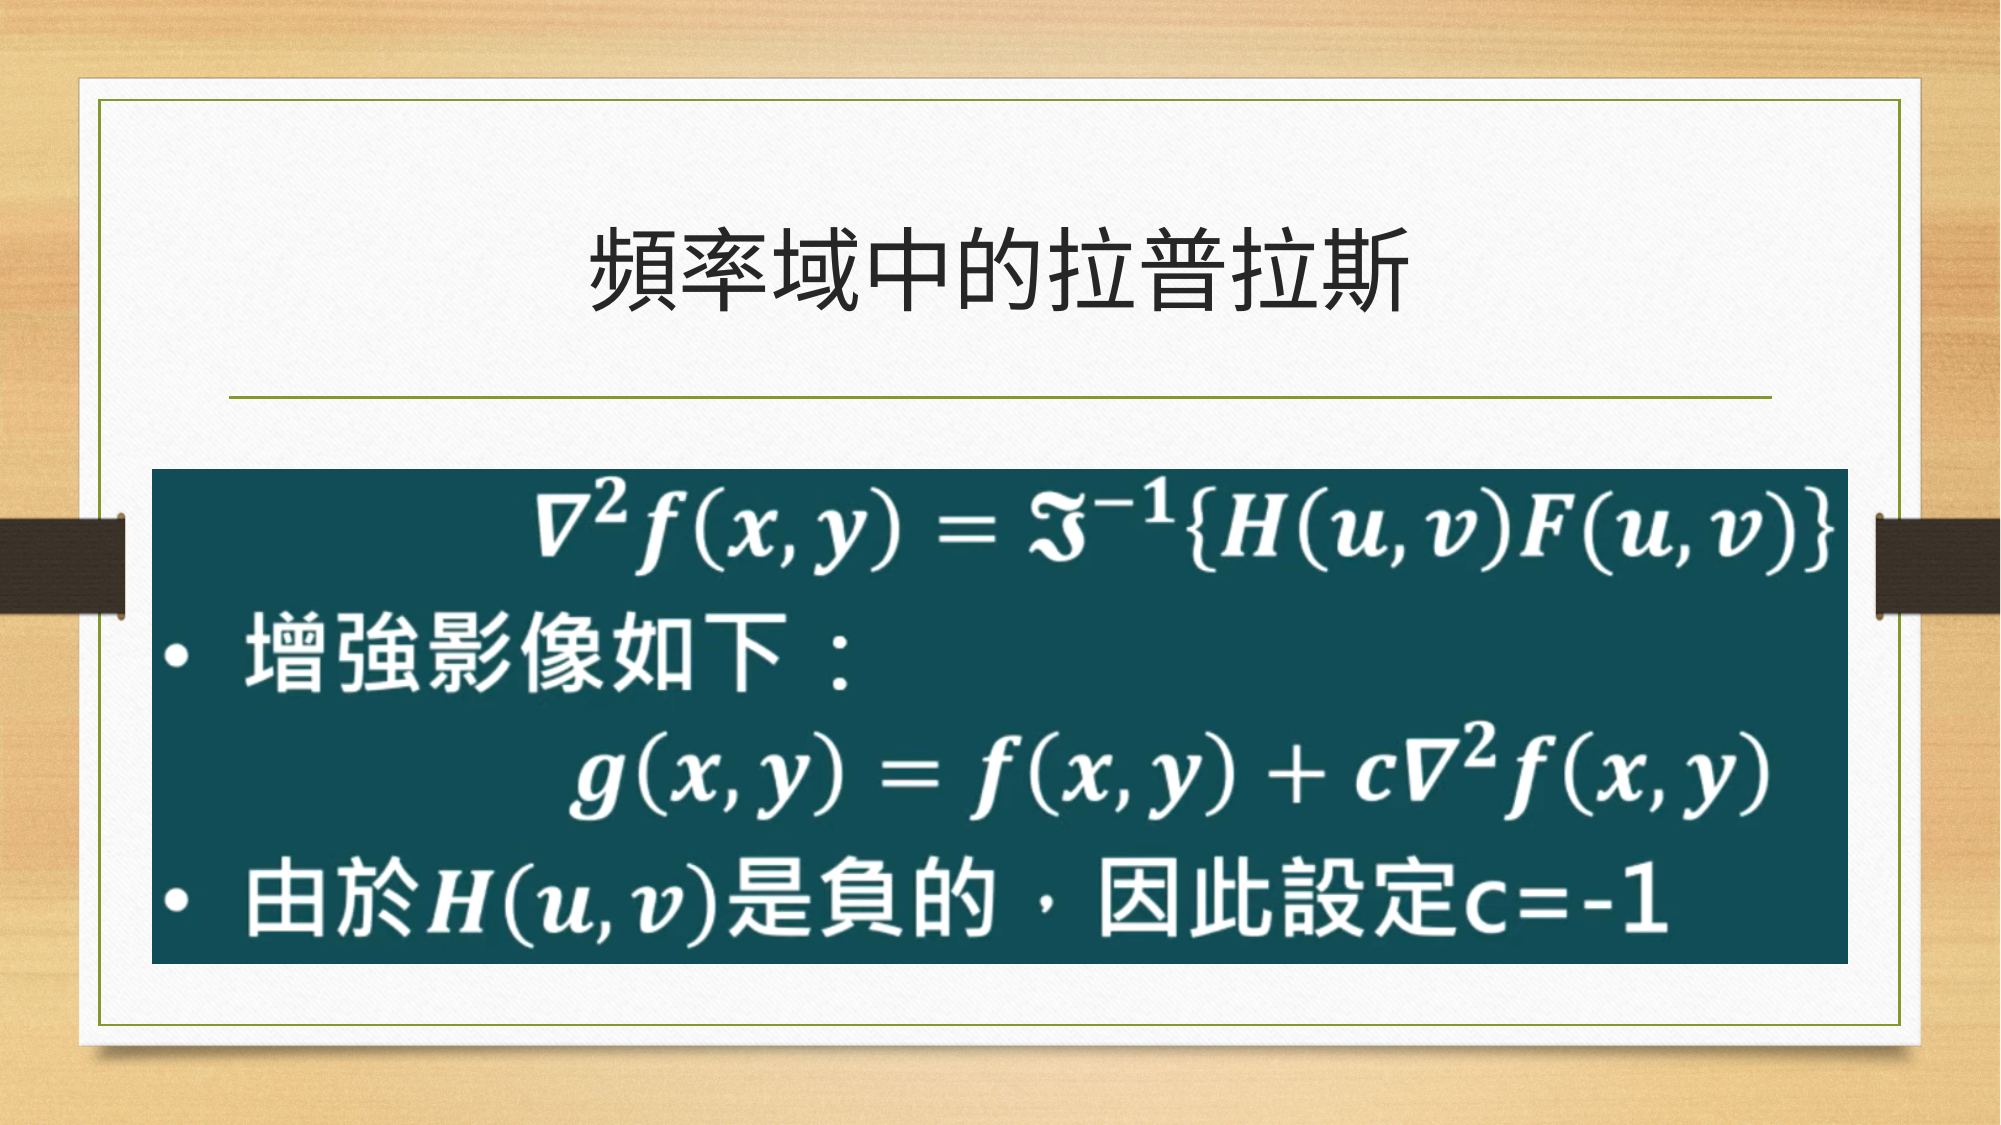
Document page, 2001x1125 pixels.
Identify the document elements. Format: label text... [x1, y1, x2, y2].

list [152, 469, 1848, 965]
title 頻率域中的拉普拉斯 [212, 161, 1788, 375]
picture [0, 0, 2001, 1125]
